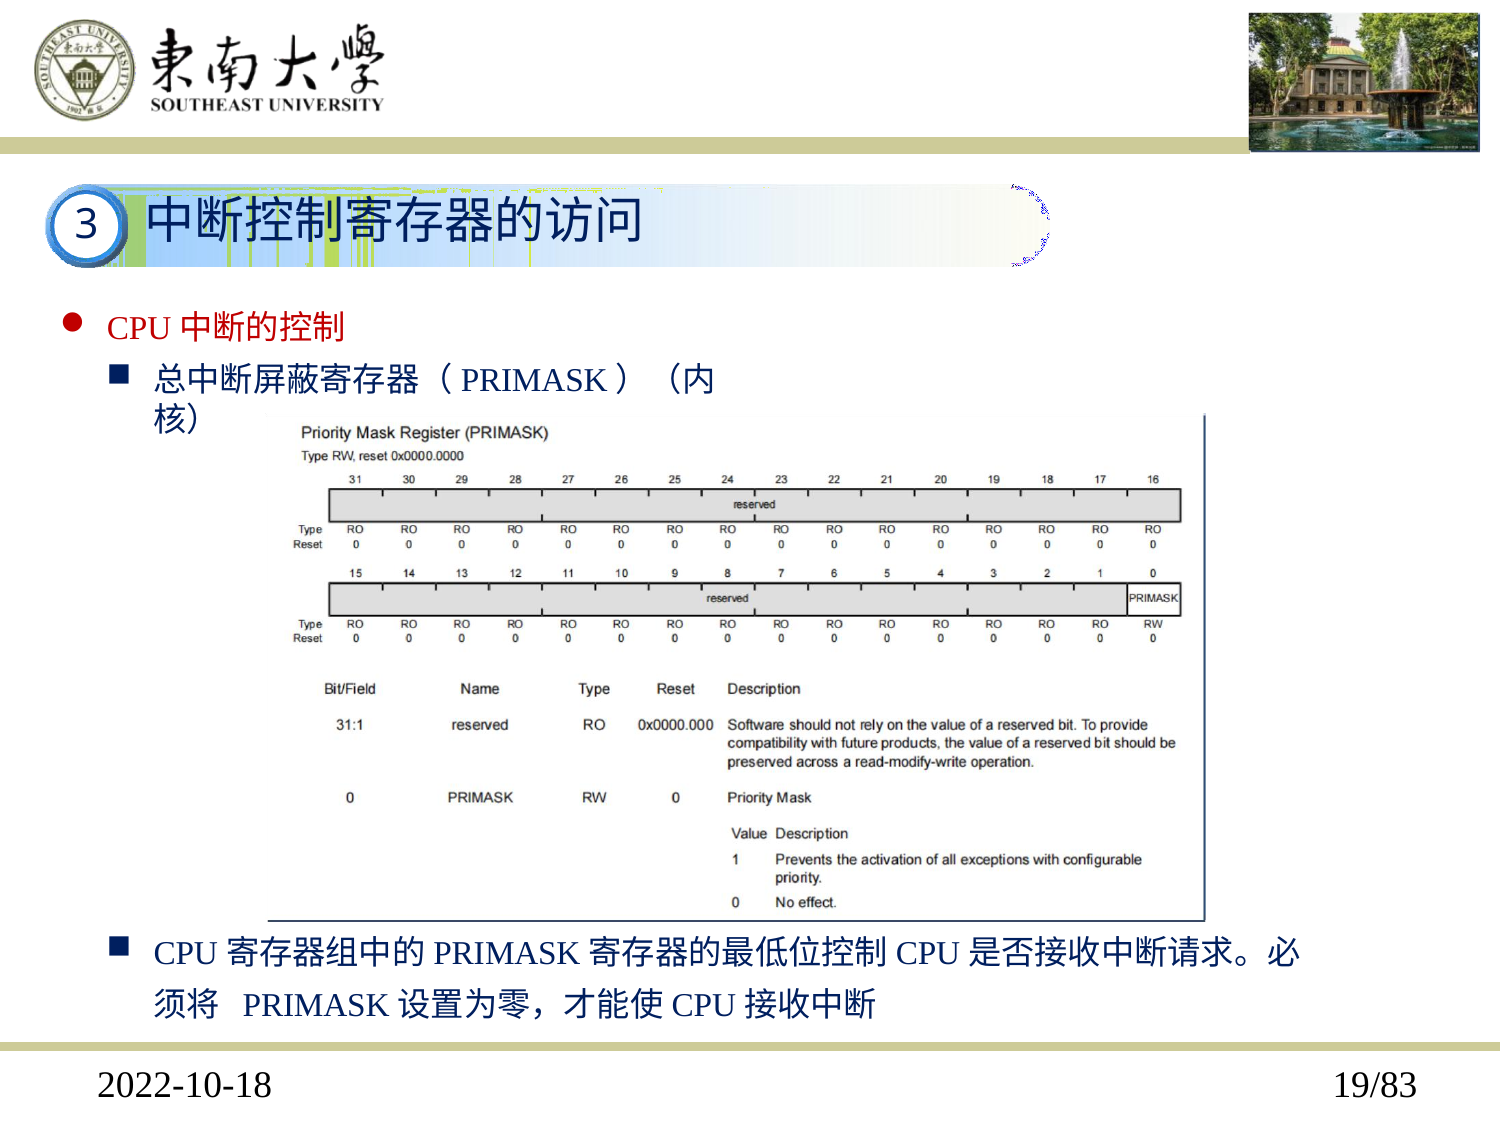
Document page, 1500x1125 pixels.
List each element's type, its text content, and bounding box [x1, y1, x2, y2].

text_box CPU中断的控制 总中断屏蔽寄存器（PRIMASK）（内核） [57, 292, 771, 439]
picture [0, 1042, 1500, 1051]
slide_number 10/83 [1326, 1061, 1427, 1125]
picture [34, 19, 385, 122]
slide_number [94, 1061, 275, 1125]
title 3 中断控制寄存器的访问 [72, 276, 645, 377]
picture [265, 413, 1207, 922]
text_box CPU寄存器组中的PRIMASK寄存器的最低位控制CPU是否接收中断请求。必须将 PRIMASK设置为零，才能使CPU接收中断 [104, 917, 1334, 1023]
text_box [44, 184, 1050, 268]
picture [0, 10, 1483, 155]
